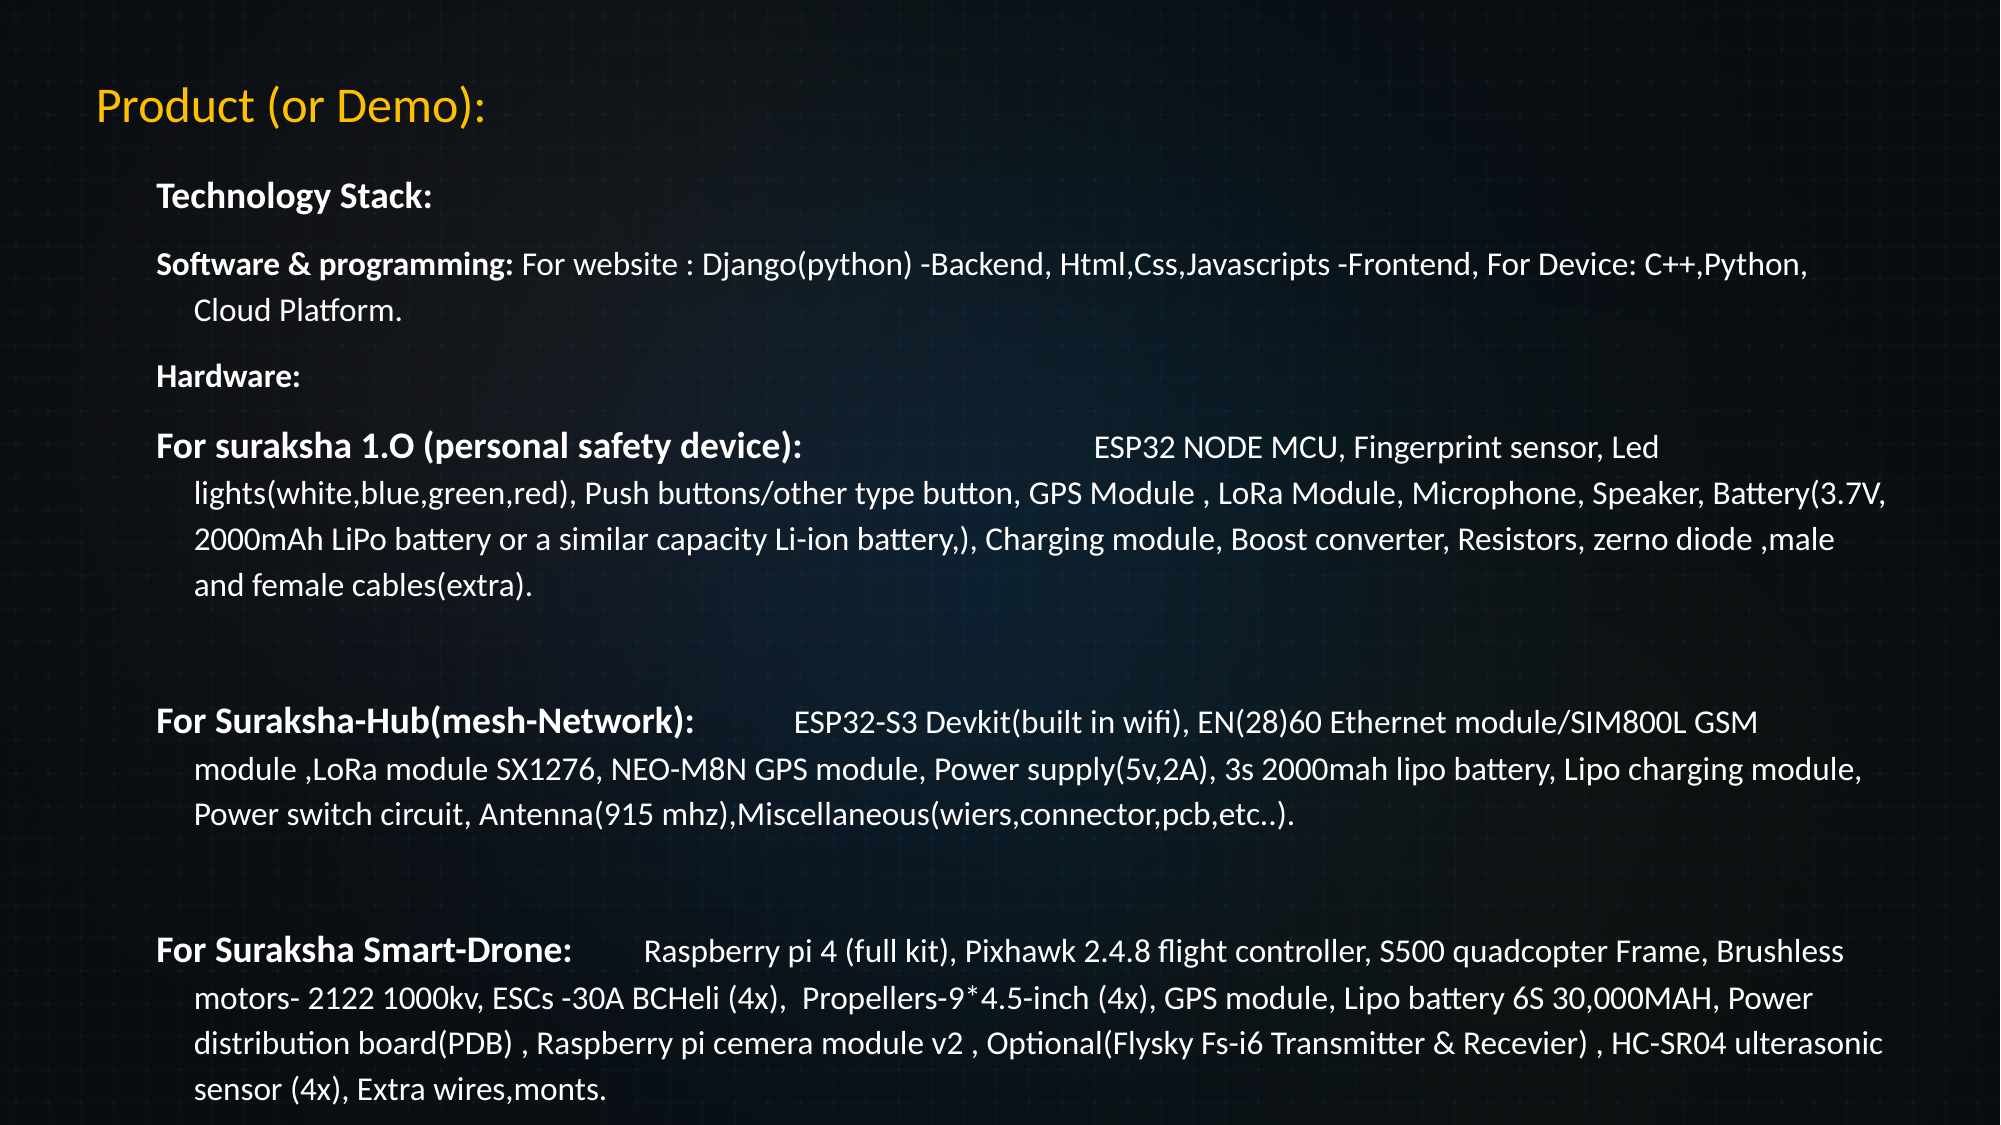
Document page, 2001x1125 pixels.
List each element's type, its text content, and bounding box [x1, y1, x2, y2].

picture [0, 0, 2000, 1125]
text_box Technology Stack: Software & programming: For website : Django(python) -Backend, Html,Css,Javascripts -Frontend, For Device: C++,Python, Cloud Platform. Hardware: For suraksha 1.O (personal safety device): ESP32 NODE MCU, Fingerprint sensor, Led lights(white,blue,green,red), Push buttons/other type button, GPS Module , LoRa Module, Microphone, Speaker, Battery(3.7V, 2000mAh LiPo battery or a similar capacity Li-ion battery,), Charging module, Boost converter, Resistors, zerno diode ,male and female cables(extra). For Suraksha-Hub(mesh-Network): ESP32-S3 Devkit(built in wifi), EN(28)60 Ethernet module/SIM800L GSM module ,LoRa module SX1276, NEO-M8N GPS module, Power supply(5v,2A), 3s 2000mah lipo battery, Lipo charging module, Power switch circuit, Antenna(915 mhz),Miscellaneous(wiers,connector,pcb,etc..). For Suraksha Smart-Drone: Raspberry pi 4 (full kit), Pixhawk 2.4.8 flight controller, S500 quadcopter Frame, Brushless motors- 2122 1000kv, ESCs -30A BCHeli (4x), Propellers-9*4.5-inch (4x), GPS module, Lipo battery 6S 30,000MAH, Power distribution board(PDB) , Raspberry pi cemera module v2 , Optional(Flysky Fs-i6 Transmitter & Recevier) , HC-SR04 ulterasonic sensor (4x), Extra wires,monts. [141, 157, 1908, 1115]
text_box Product (or Demo): [69, 65, 737, 140]
